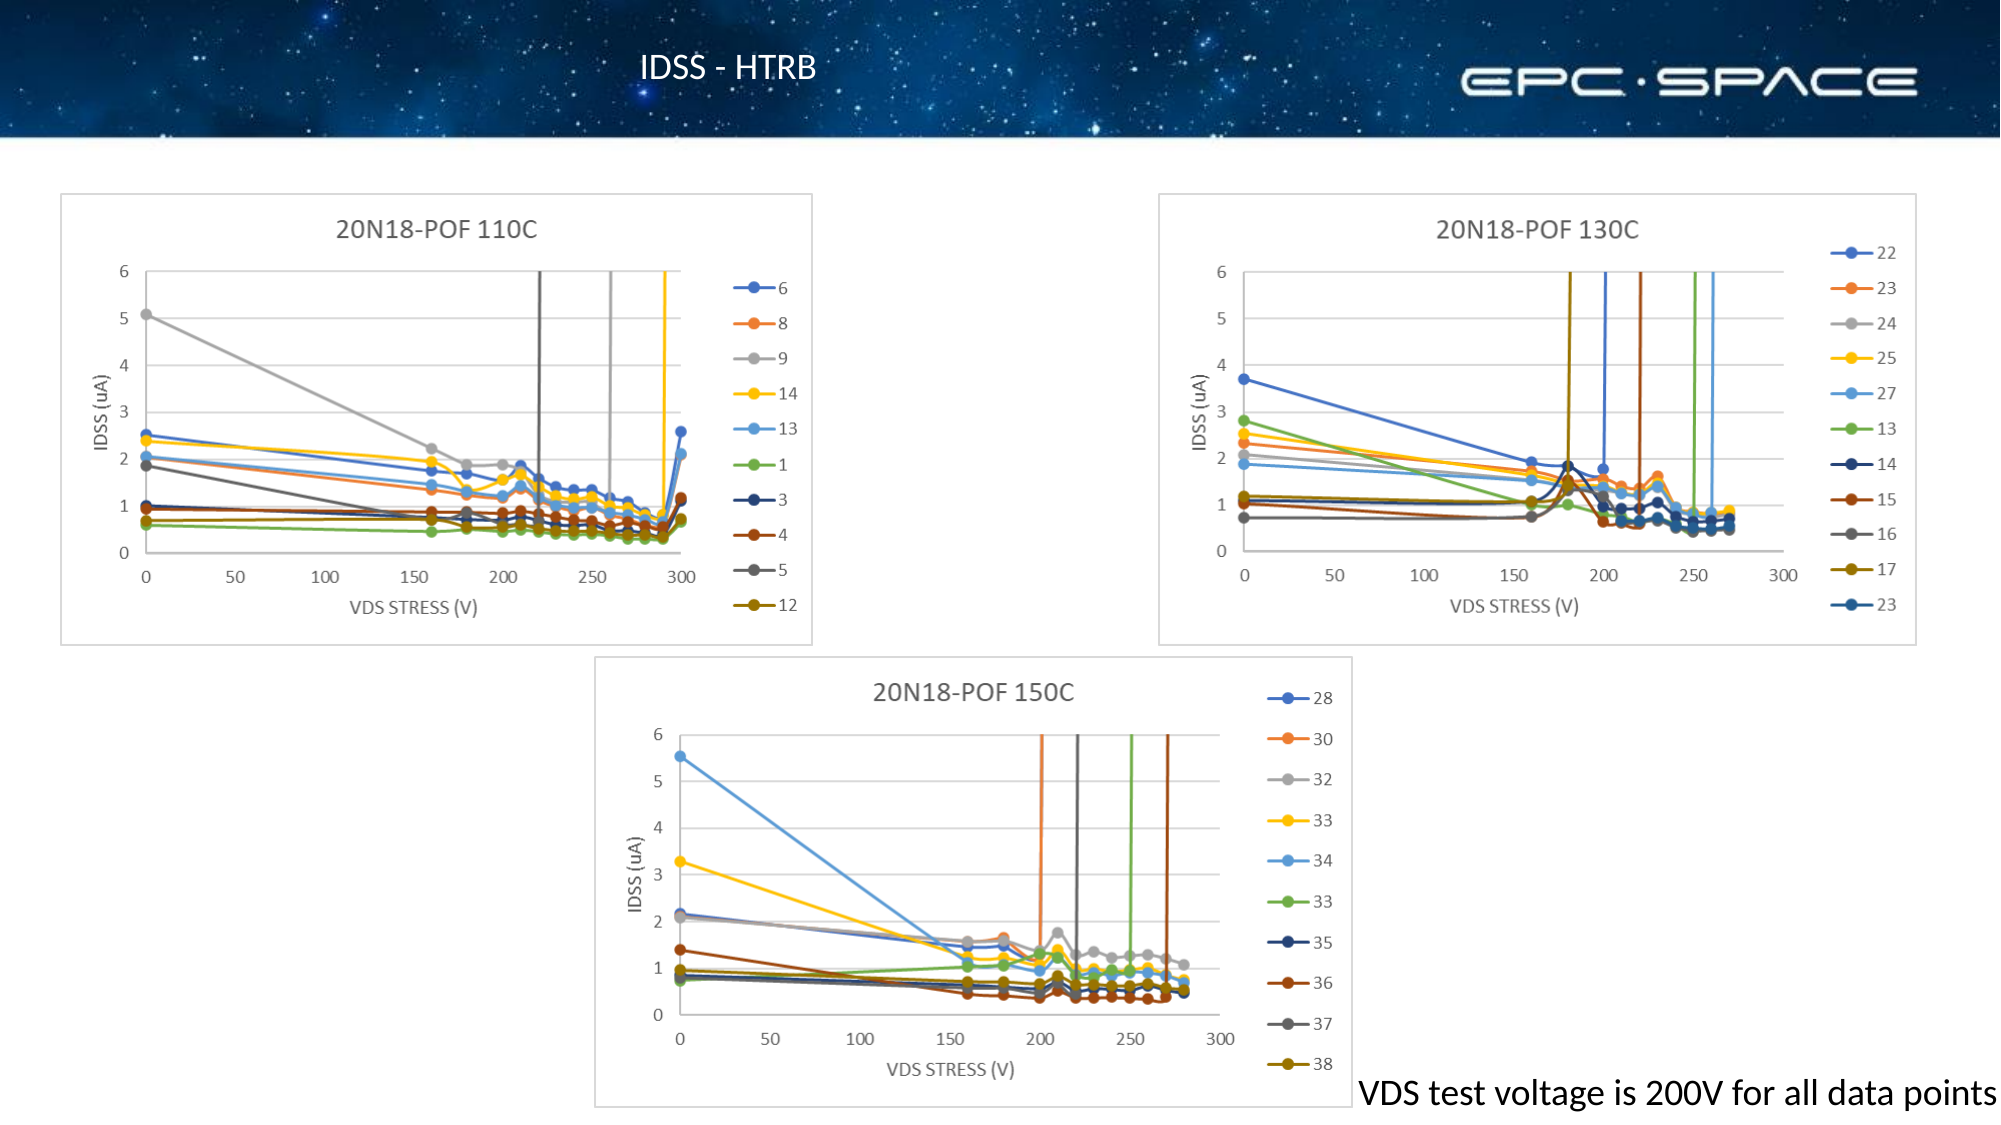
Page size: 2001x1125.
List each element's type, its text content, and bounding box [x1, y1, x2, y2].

text_box VDS test voltage is 200V for all data points [1343, 1060, 2000, 1121]
text_box IDSS - HTRB [624, 34, 1692, 94]
picture [0, 0, 2000, 1125]
